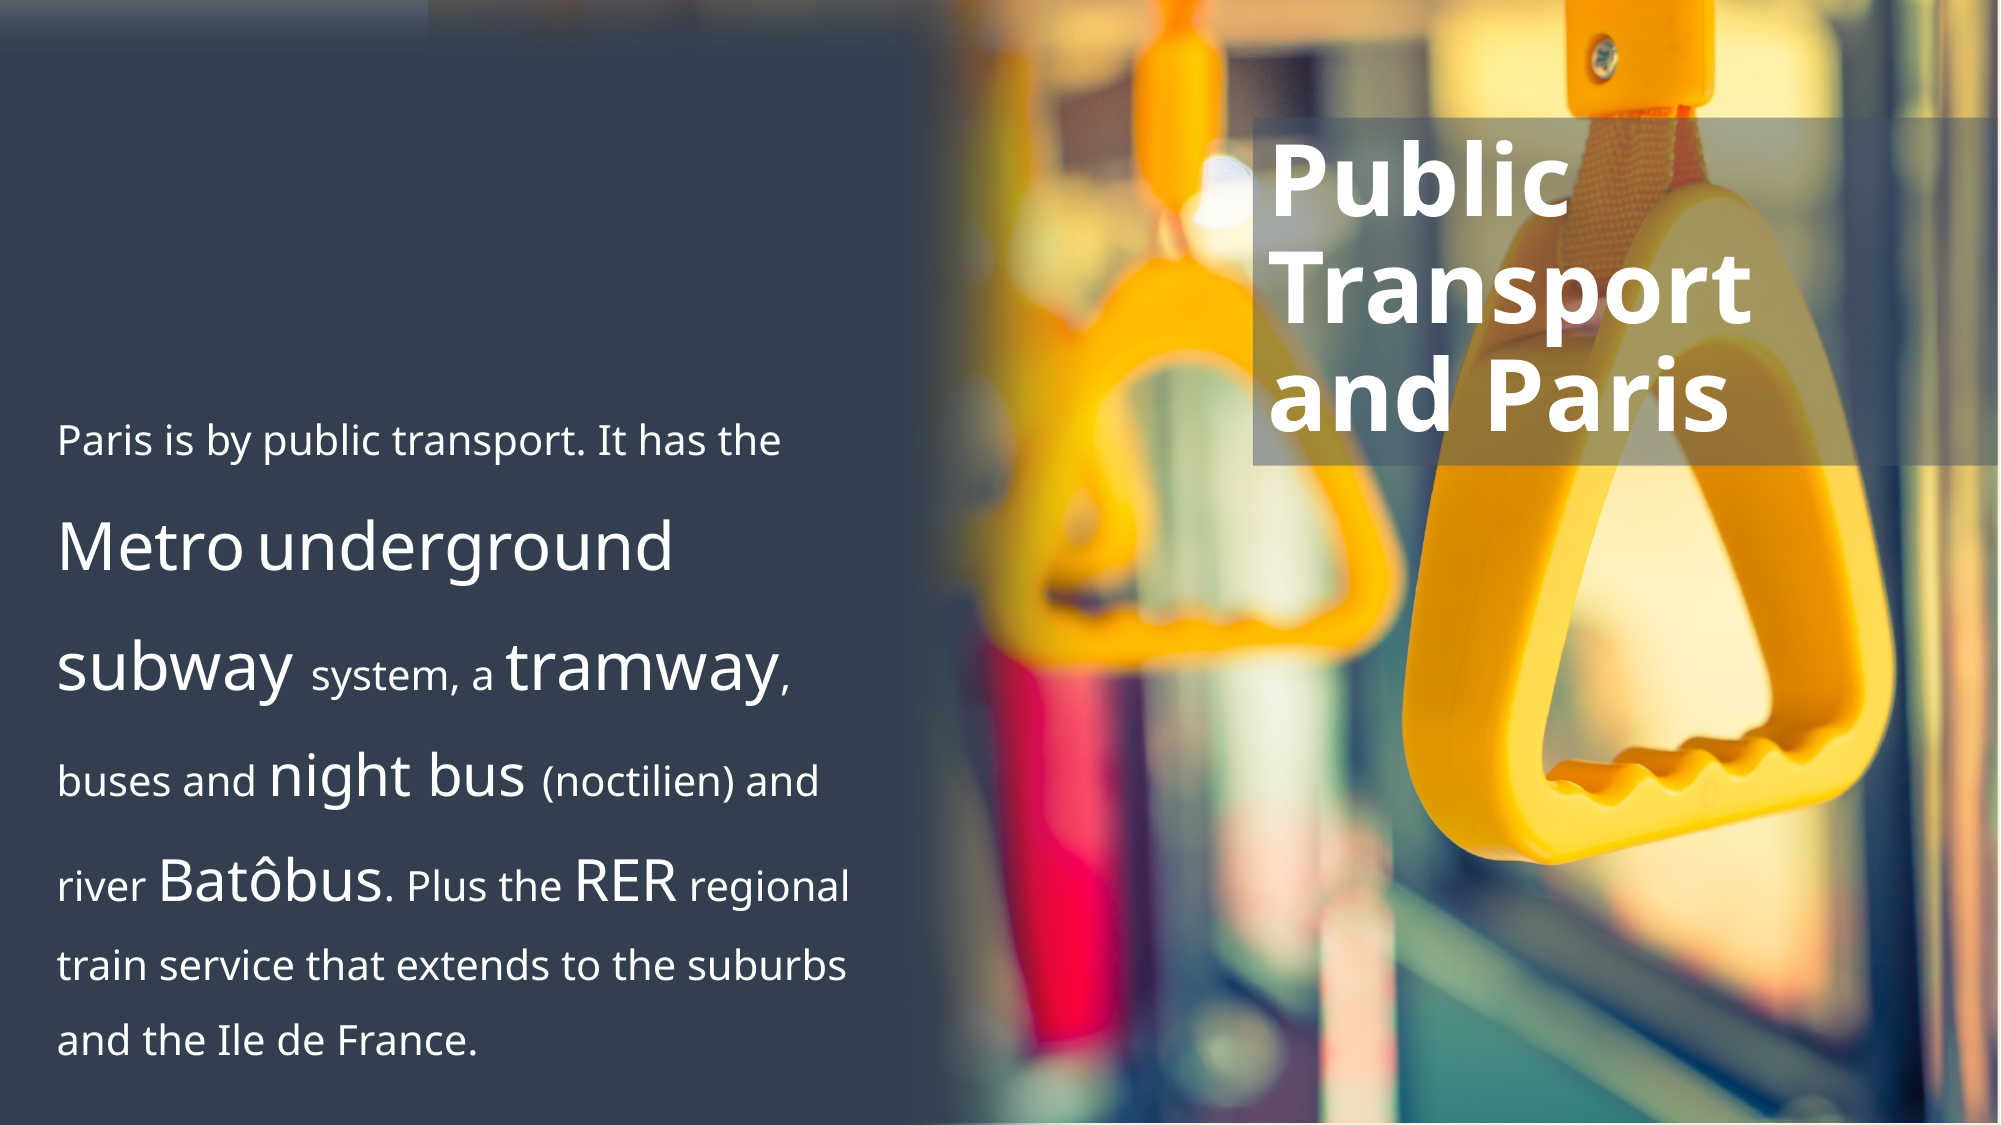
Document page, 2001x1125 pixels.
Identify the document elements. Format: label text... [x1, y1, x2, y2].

list Paris is by public transport. It has the Metro underground subway system, a tramway, buses and night bus (noctilien) and river Batôbus. Plus the RER regional train service that extends to the suburbs and the Ile de France. [41, 381, 312, 1059]
text_box [0, 36, 925, 1125]
picture [312, 0, 1998, 1123]
